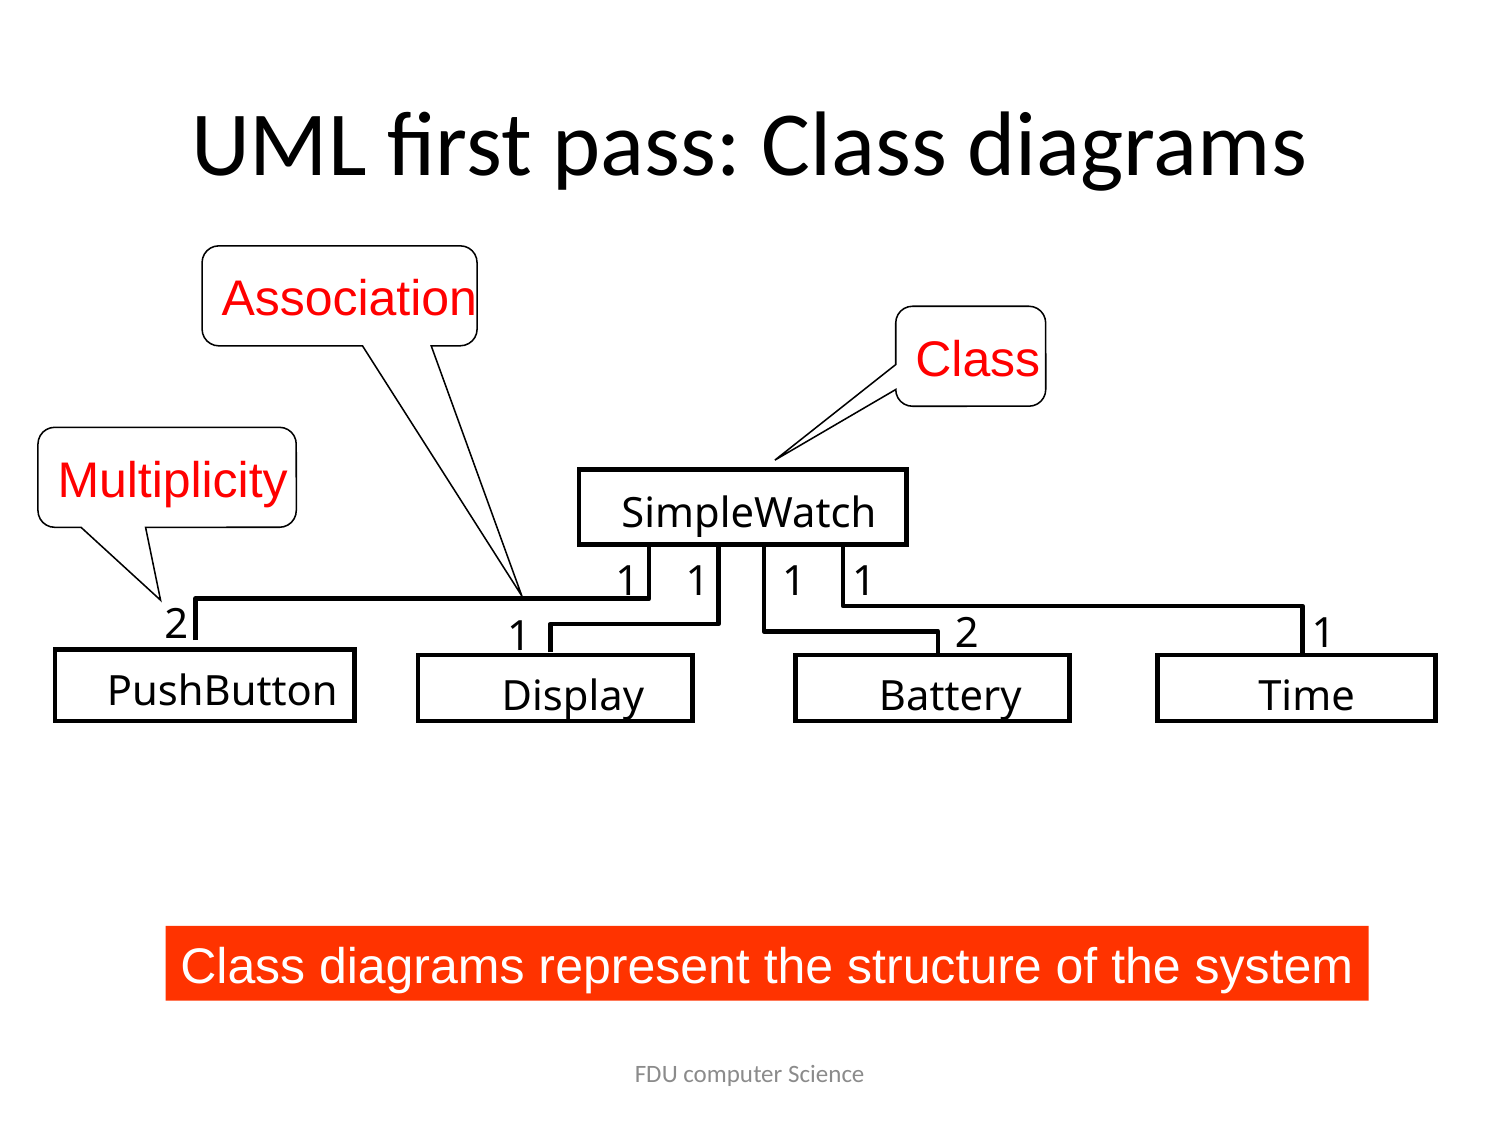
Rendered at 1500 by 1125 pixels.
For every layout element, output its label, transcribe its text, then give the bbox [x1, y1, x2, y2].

text_box Class [774, 306, 1046, 461]
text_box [578, 468, 907, 545]
text_box 2 [164, 596, 189, 647]
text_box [54, 649, 355, 722]
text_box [417, 654, 1436, 722]
text_box Multiplicity [37, 427, 297, 601]
text_box [195, 573, 501, 641]
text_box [506, 537, 1337, 653]
text_box Association [202, 245, 502, 564]
title UML first pass: Class diagrams [75, 45, 1425, 233]
text_box Class diagrams represent the structure of the system [165, 925, 1369, 1001]
footer FDU computer Science [512, 1042, 988, 1103]
